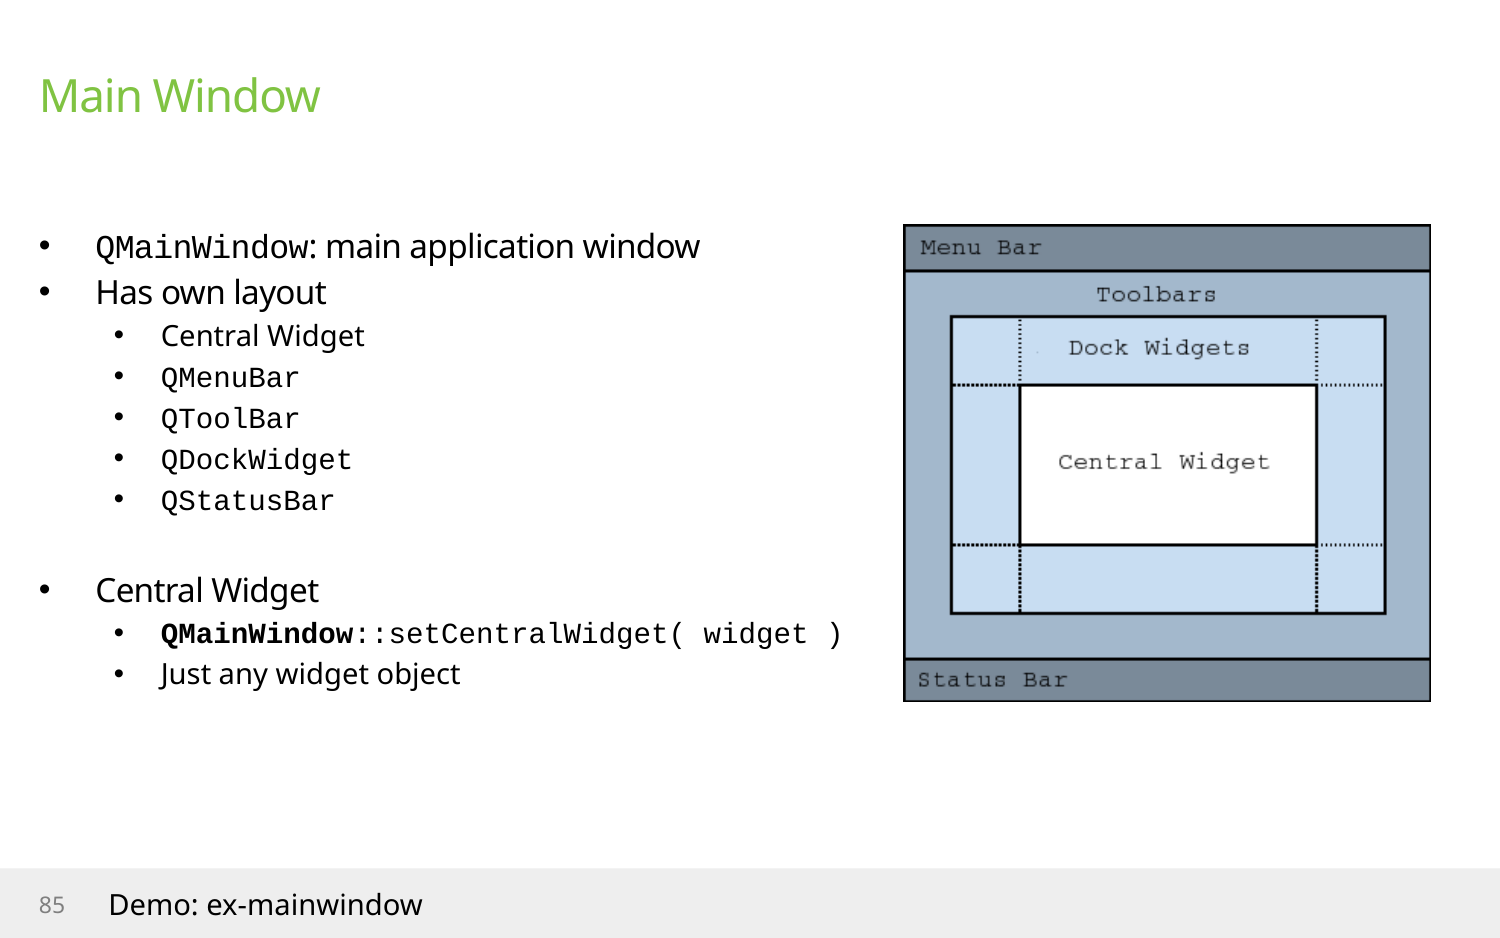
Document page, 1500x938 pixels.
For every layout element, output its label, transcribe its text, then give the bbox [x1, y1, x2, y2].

title Main Window [39, 66, 1052, 195]
picture [902, 224, 1431, 703]
slide_number 85 [39, 892, 410, 921]
text_box Demo: ex-mainwindow [93, 894, 795, 927]
list QMainWindow: main application window Has own layout Central Widget QMenuBar QToolBar QDockWidget QStatusBar Central Widget QMainWindow::setCentralWidget( widget ) Just any widget object [39, 224, 1471, 846]
